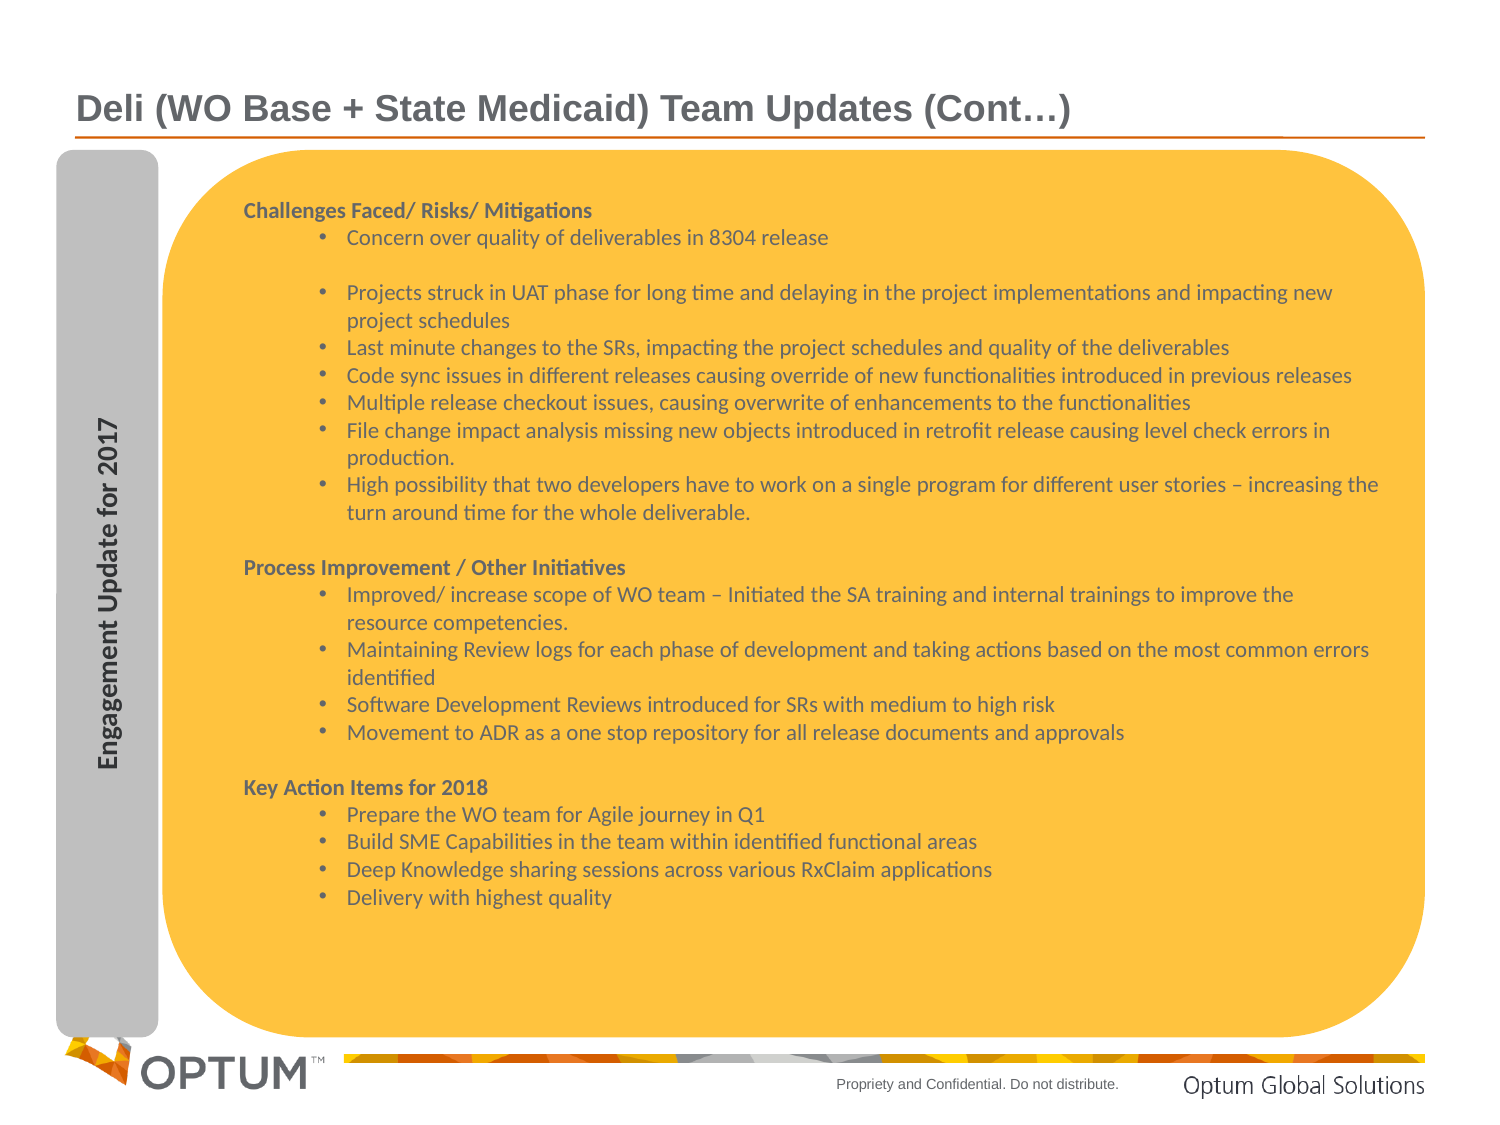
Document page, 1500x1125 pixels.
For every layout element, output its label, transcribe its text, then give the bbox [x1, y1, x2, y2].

text_box Deli (WO Base + State Medicaid) Team Updates (Cont…) [75, 28, 1369, 129]
text_box Challenges Faced/ Risks/ Mitigations Concern over quality of deliverables in 8304 release Projects struck in UAT phase for long time and delaying in the project implementations and impacting new project schedules Last minute changes to the SRs, impacting the project schedules and quality of the deliverables Code sync issues in different releases causing override of new functionalities introduced in previous releases Multiple release checkout issues, causing overwrite of enhancements to the functionalities File change impact analysis missing new objects introduced in retrofit release causing level check errors in production. High possibility that two developers have to work on a single program for different user stories – increasing the turn around time for the whole deliverable. Process Improvement / Other Initiatives Improved/ increase scope of WO team – Initiated the SA training and internal trainings to improve the resource competencies. Maintaining Review logs for each phase of development and taking actions based on the most common errors identified Software Development Reviews introduced for SRs with medium to high risk Movement to ADR as a one stop repository for all release documents and approvals Key Action Items for 2018 Prepare the WO team for Agile journey in Q1 Build SME Capabilities in the team within identified functional areas Deep Knowledge sharing sessions across various RxClaim applications Delivery with highest quality [162, 149, 1425, 1038]
picture [343, 1054, 1425, 1063]
text_box Engagement Update for 2017 [56, 149, 159, 1038]
picture [1184, 1075, 1424, 1099]
picture [62, 1009, 327, 1092]
